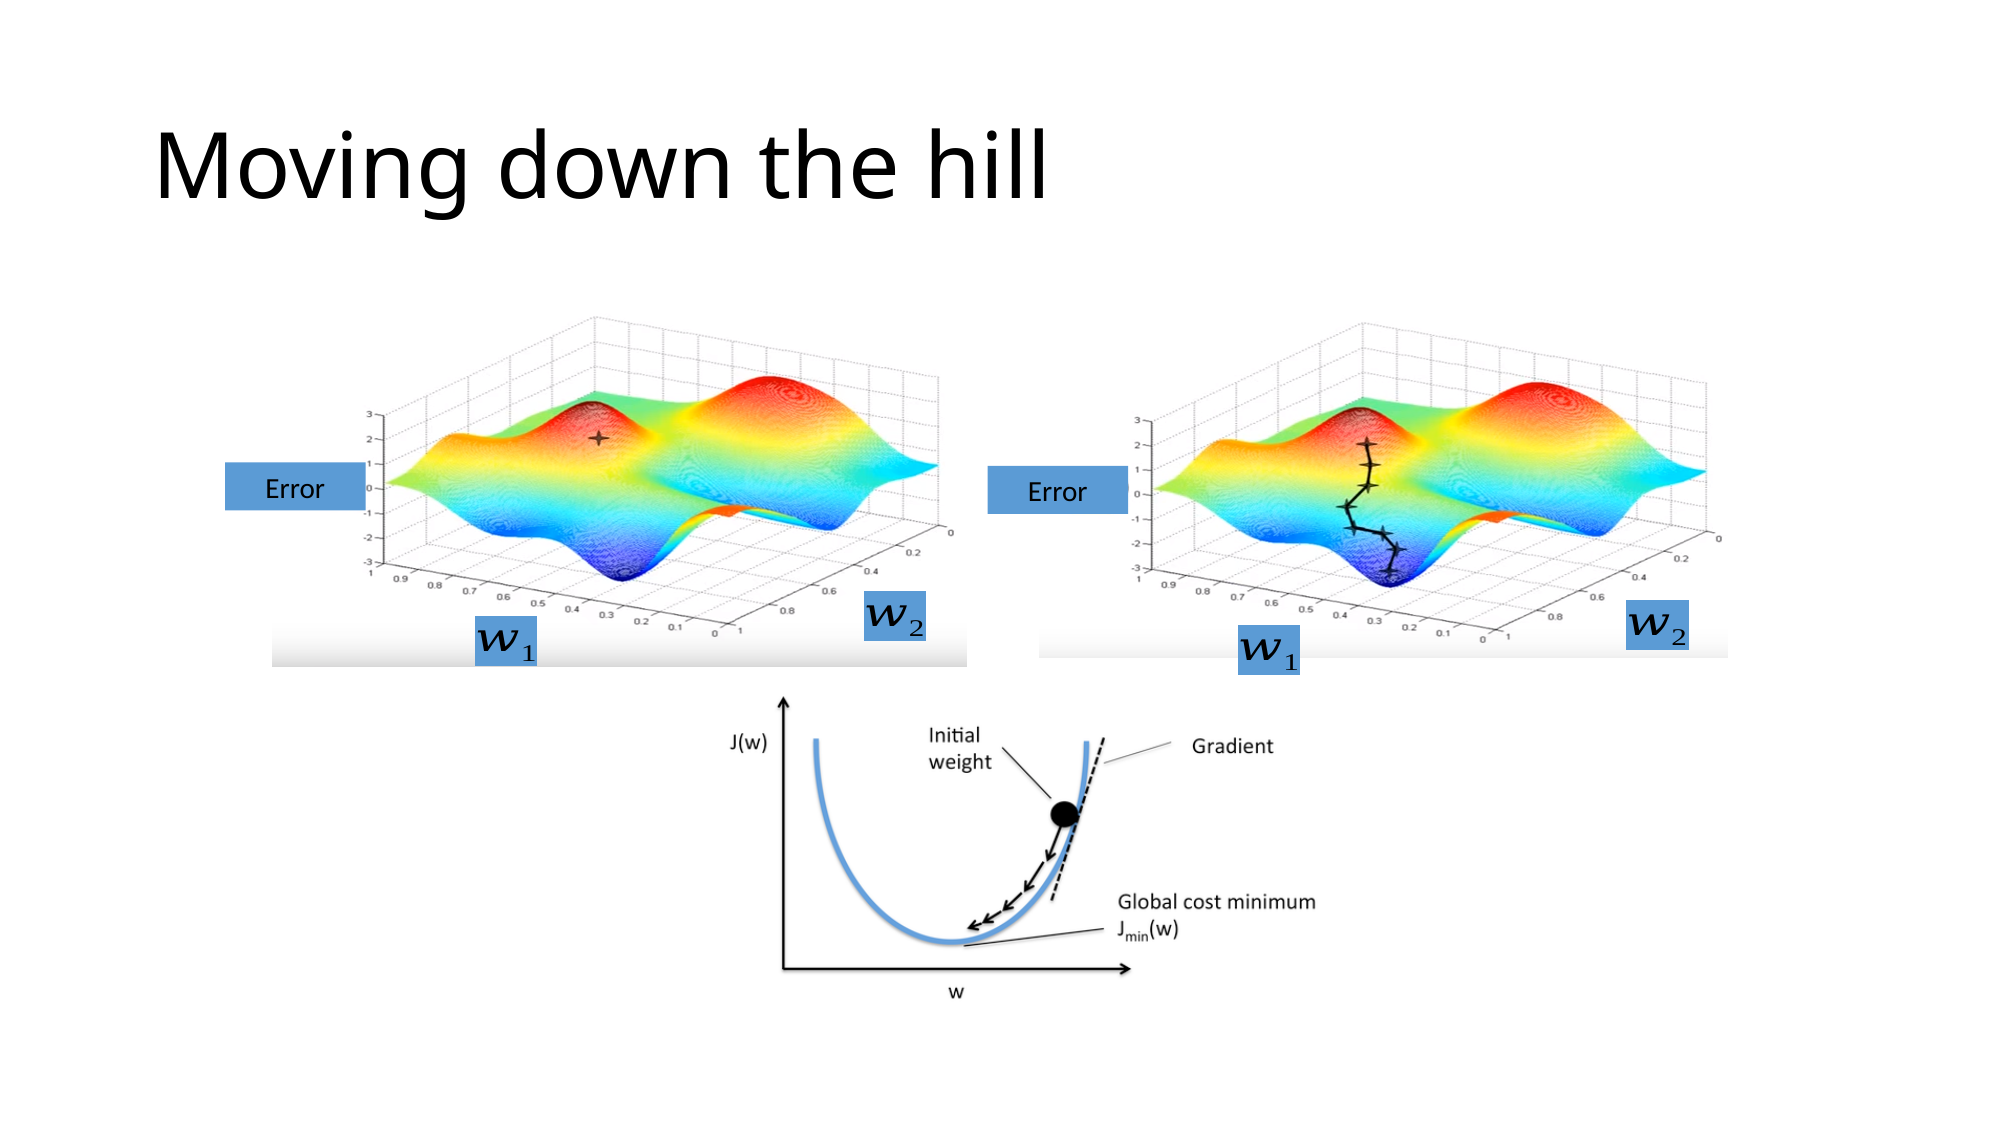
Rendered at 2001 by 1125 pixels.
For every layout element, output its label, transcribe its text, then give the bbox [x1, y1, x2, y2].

text_box Error [986, 465, 1039, 515]
picture [1039, 321, 1728, 658]
picture [716, 687, 1323, 1011]
title Moving down the hill [137, 59, 1863, 278]
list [272, 287, 967, 667]
text_box Error [224, 461, 272, 511]
